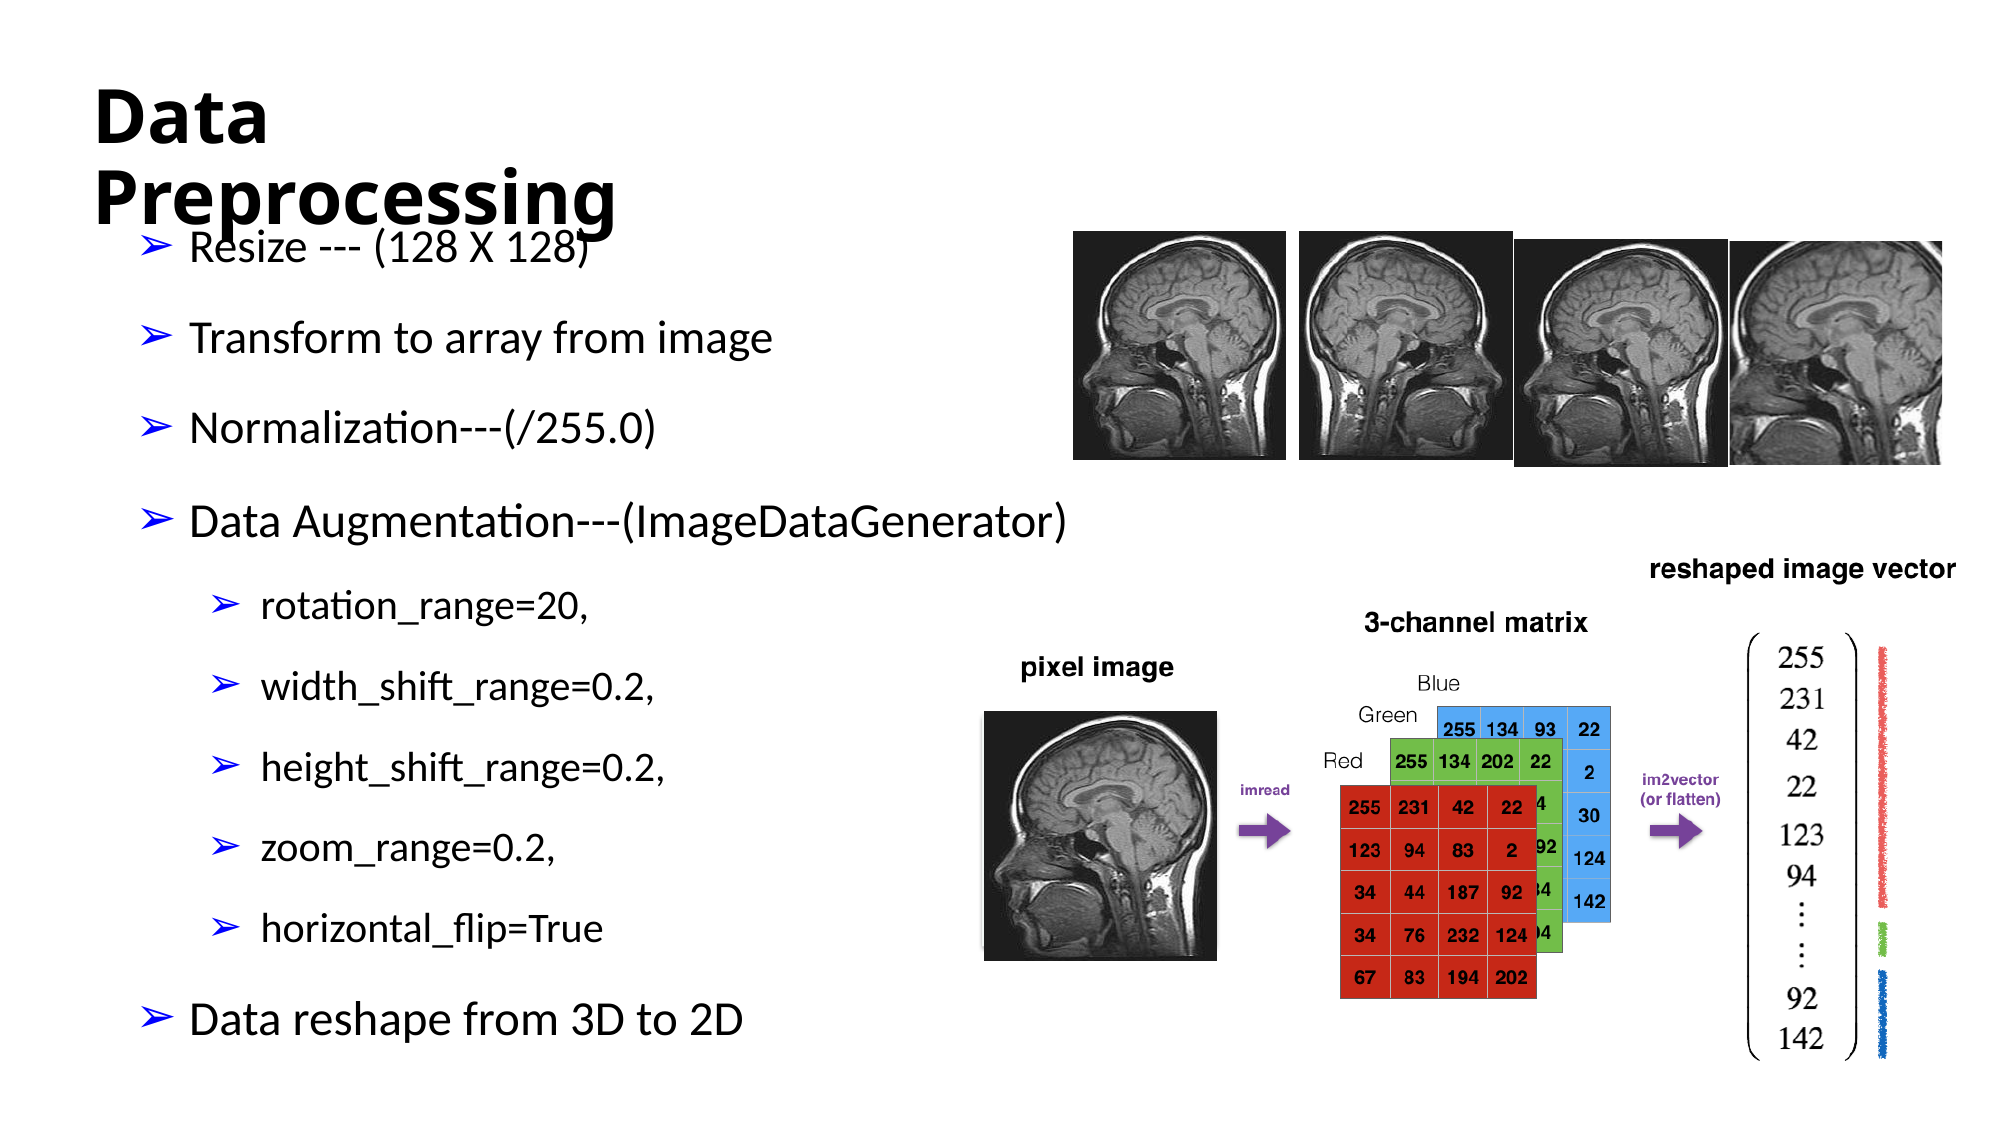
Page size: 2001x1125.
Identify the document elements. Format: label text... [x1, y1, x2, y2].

title Data Preprocessing [77, 64, 737, 167]
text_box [1073, 231, 1943, 467]
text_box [949, 531, 1978, 1097]
text_box Resize --- (128 X 128) Transform to array from image Normalization---(/255.0) Data Augmentation---(ImageDataGenerator) rotation_range=20, width_shift_range=0.2, height_shift_range=0.2, zoom_range=0.2, horizontal_flip=True Data reshape from 3D to 2D [102, 166, 1943, 1061]
